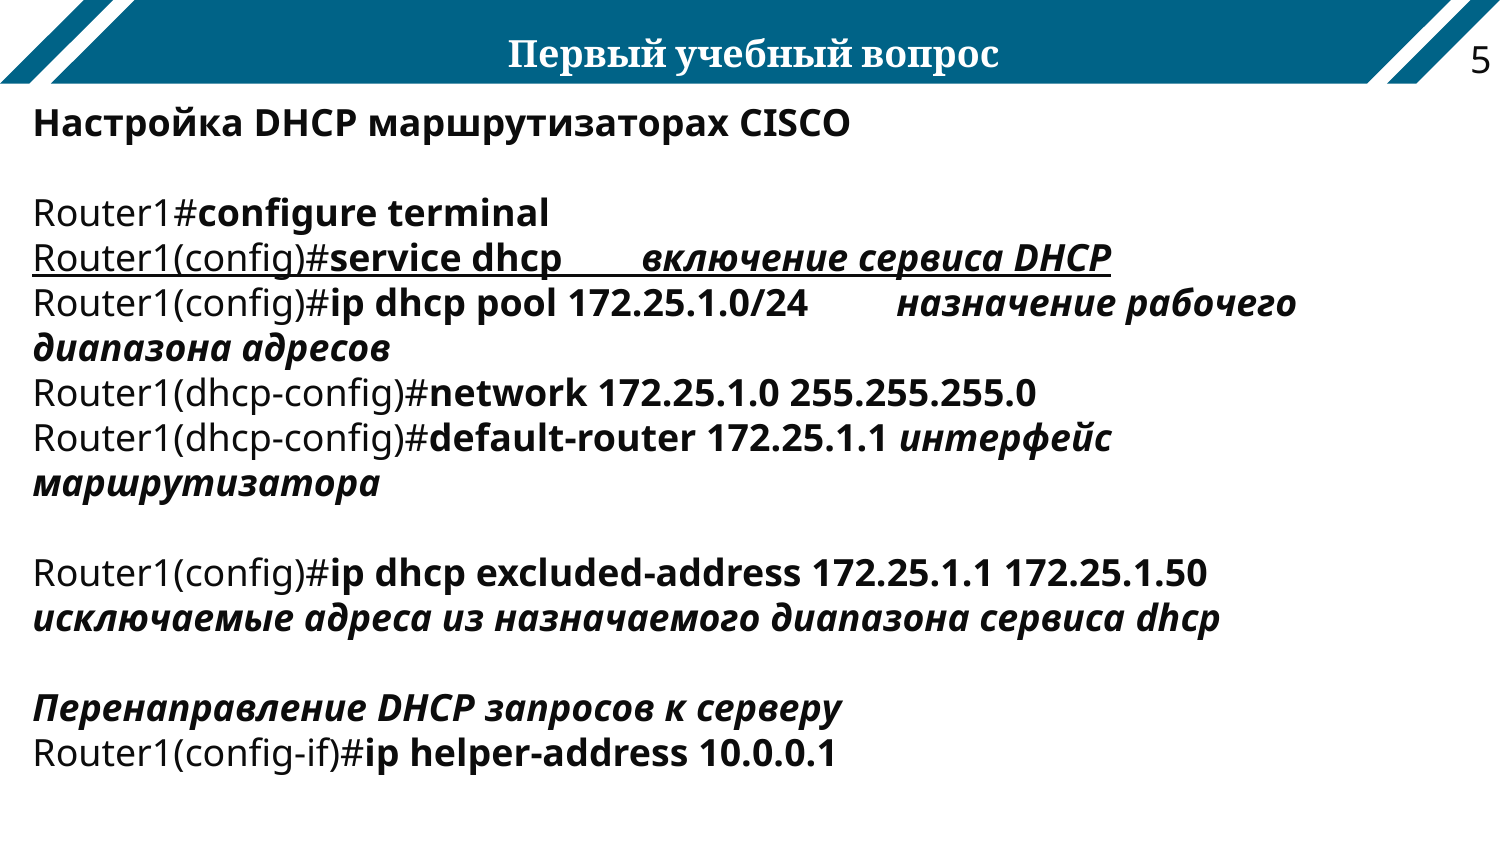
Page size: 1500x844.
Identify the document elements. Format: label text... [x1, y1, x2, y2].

title Первый учебный вопрос [113, 0, 1395, 76]
text_box 5 [1455, 28, 1500, 74]
text_box Настройка DHCP маршрутизаторах CISCO Router1#configure terminal Router1(config)#service dhcp включение сервиса DHCP Router1(config)#ip dhcp pool 172.25.1.0/24 назначение рабочего диапазона адресов Router1(dhcp-config)#network 172.25.1.0 255.255.255.0 Router1(dhcp-config)#default-router 172.25.1.1 интерфейс маршрутизатора Router1(config)#ip dhcp excluded-address 172.25.1.1 172.25.1.50 исключаемые адреса из назначаемого диапазона сервиса dhcp Перенаправление DHCP запросов к серверу Router1(config-if)#ip helper-address 10.0.0.1 [17, 91, 1483, 781]
